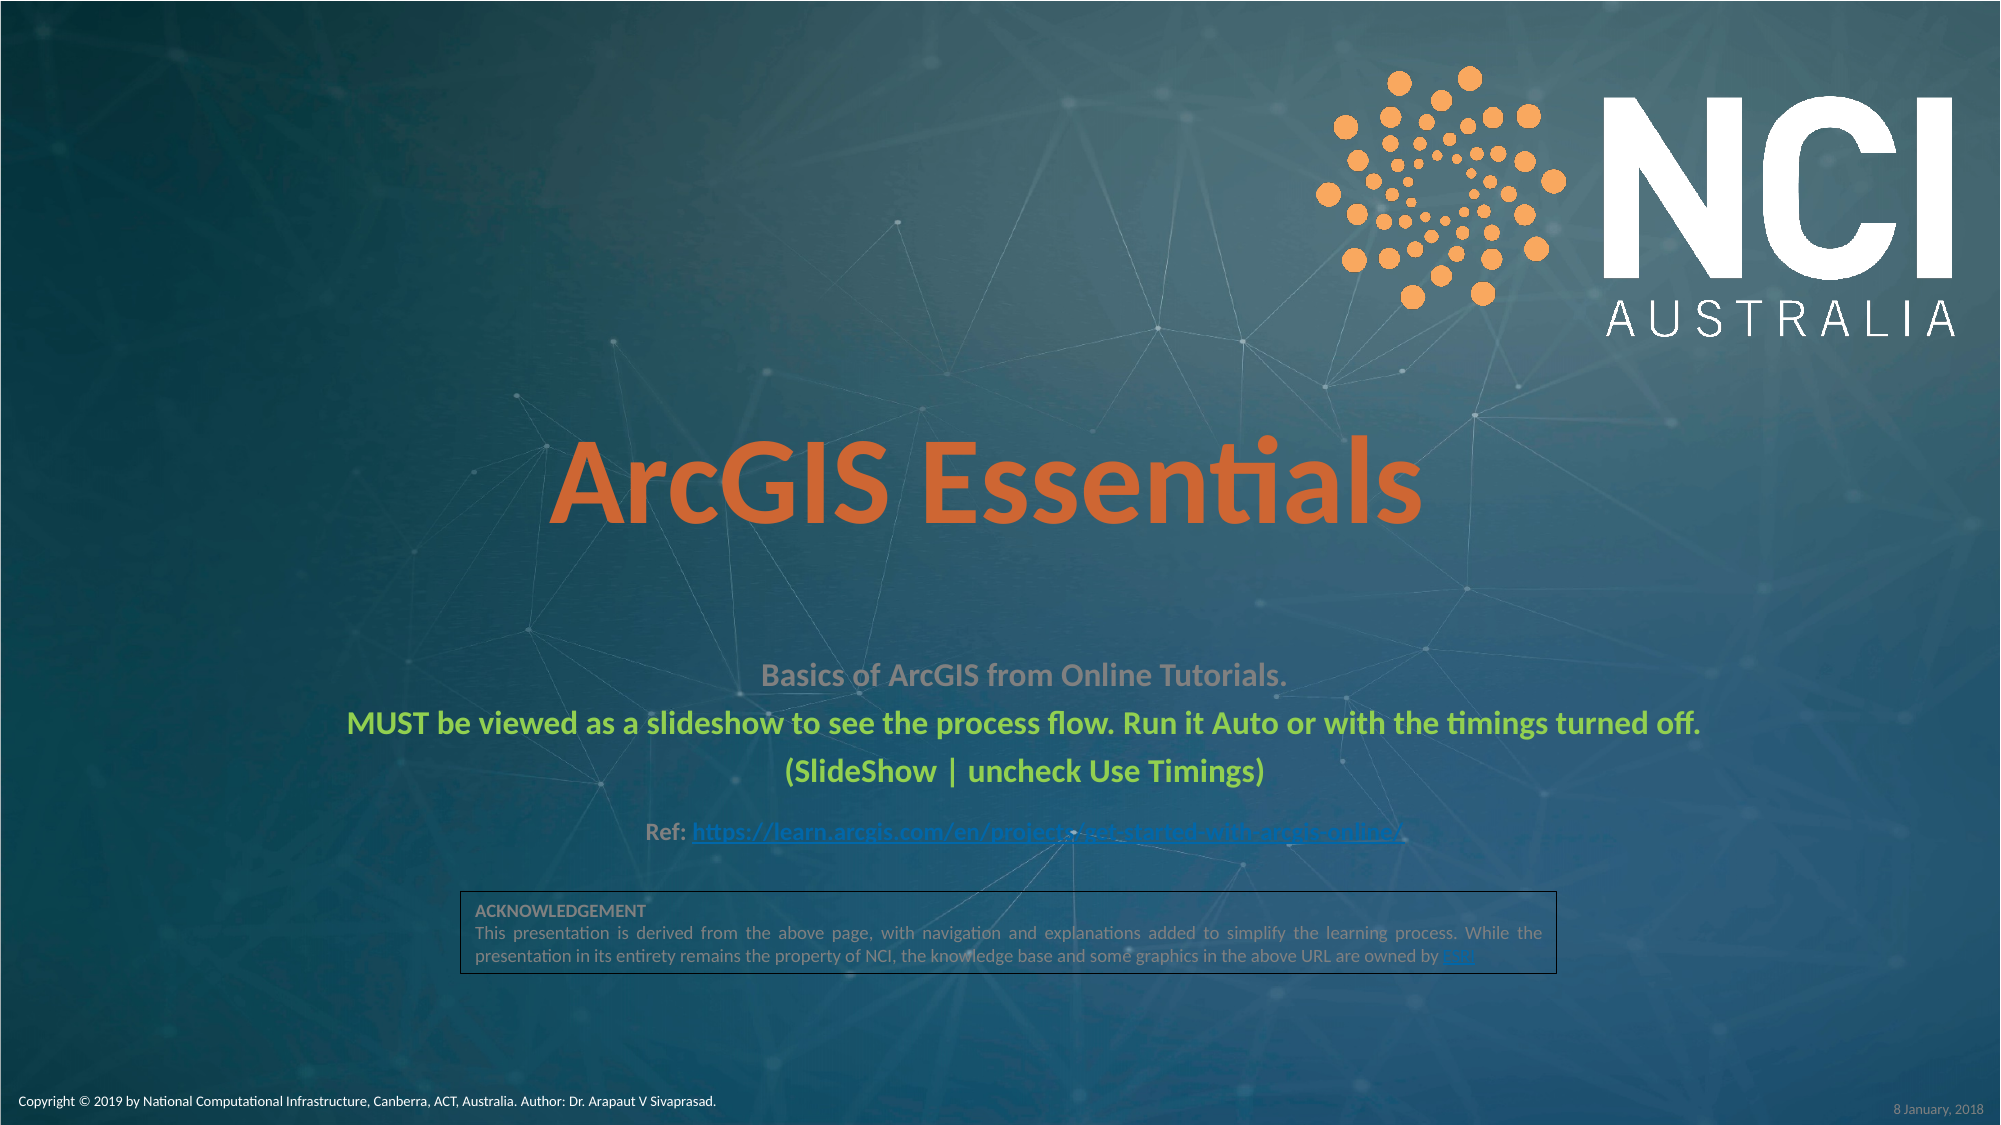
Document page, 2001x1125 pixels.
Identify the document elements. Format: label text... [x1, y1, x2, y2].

text_box Copyright © 2019 by National Computational Infrastructure, Canberra, ACT, Australia. Author: Dr. Arapaut V Sivaprasad. [3, 1078, 818, 1123]
text_box ACKNOWLEDGEMENT This presentation is derived from the above page, with navigation and explanations added to simplify the learning process. While the presentation in its entirety remains the property of NCI, the knowledge base and some graphics in the above URL are owned by ESRI [460, 891, 1557, 974]
text_box 8 January, 2018 [1834, 1092, 1999, 1125]
picture [2, 2, 2000, 1125]
text_box Basics of ArcGIS from Online Tutorials. MUST be viewed as a slideshow to see the process flow. Run it Auto or with the timings turned off. (SlideShow | uncheck Use Timings) Ref: https://learn.arcgis.com/en/projects/get-started-with-arcgis-online/ [287, 637, 1764, 891]
text_box ArcGIS Essentials [274, 403, 1700, 558]
